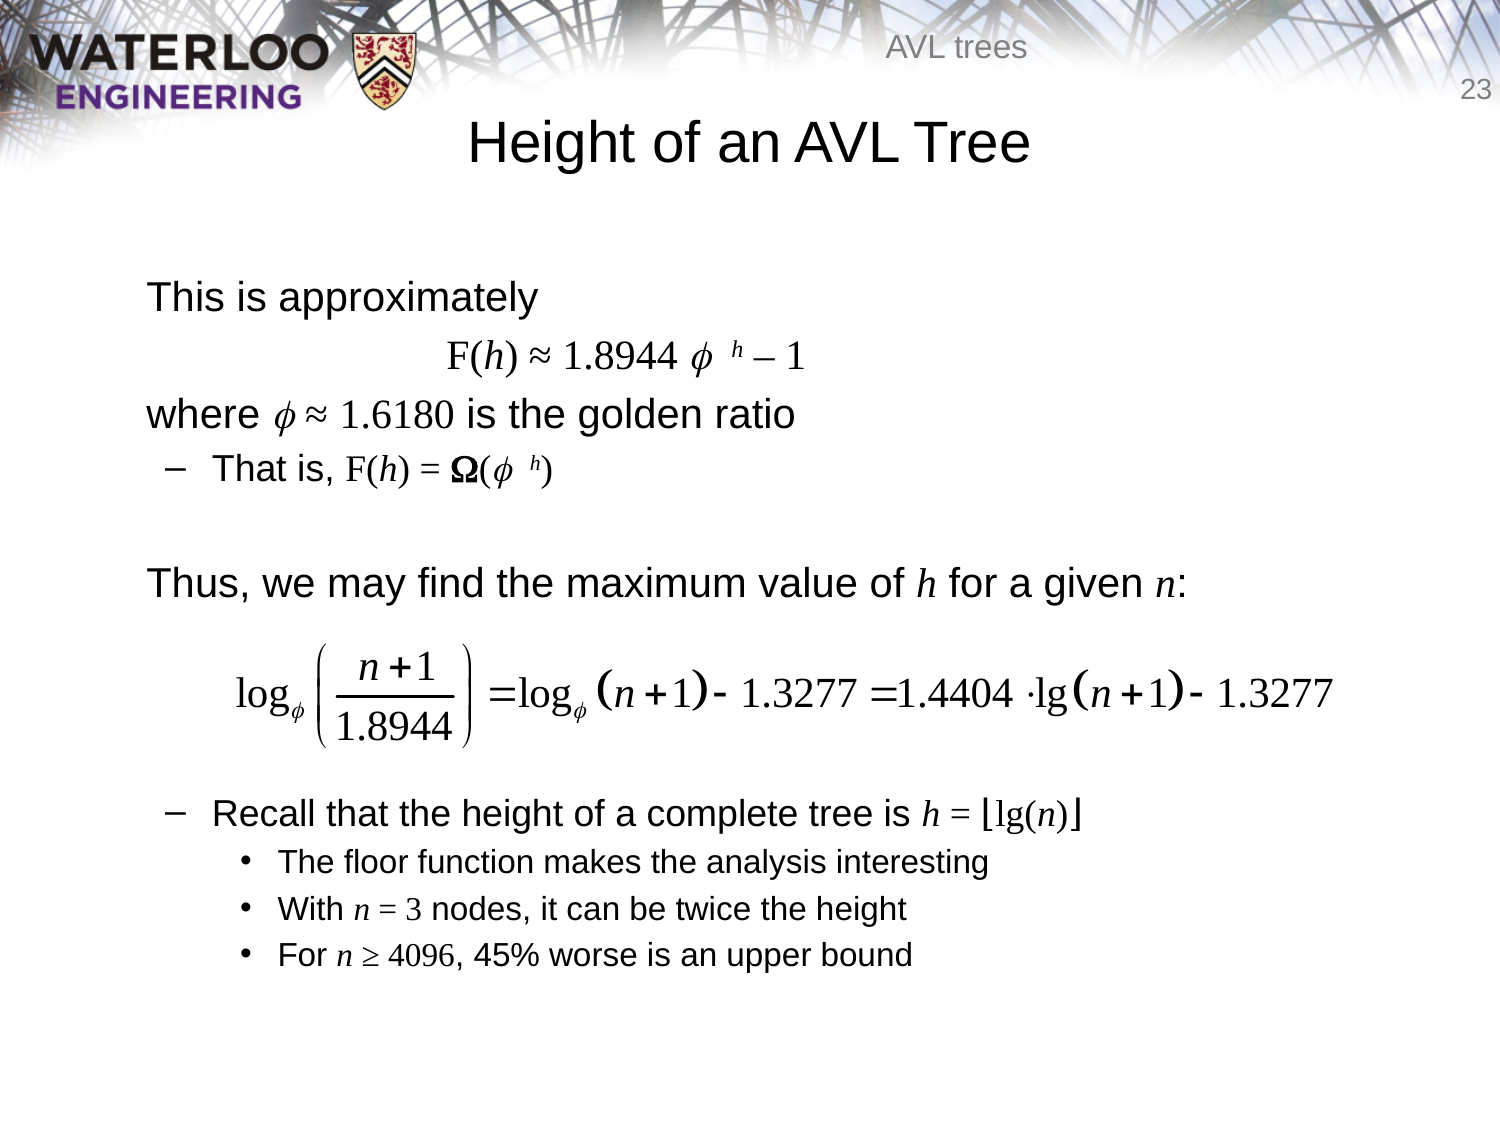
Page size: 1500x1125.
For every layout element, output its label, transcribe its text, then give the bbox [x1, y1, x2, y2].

picture [0, 0, 1500, 1125]
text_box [228, 632, 1343, 758]
title Height of an AVL Tree [74, 44, 1426, 233]
list This is approximately F(h) ≈ 1.8944 f h – 1 where f ≈ 1.6180 is the golden ratio That is, F(h) = W(f h) Thus, we may find the maximum value of h for a given n: Recall that the height of a complete tree is h = ⌊lg(n)⌋ The floor function makes the analysis interesting With n = 3 nodes, it can be twice the height For n ≥ 4096, 45% worse is an upper bound [74, 262, 1426, 1006]
